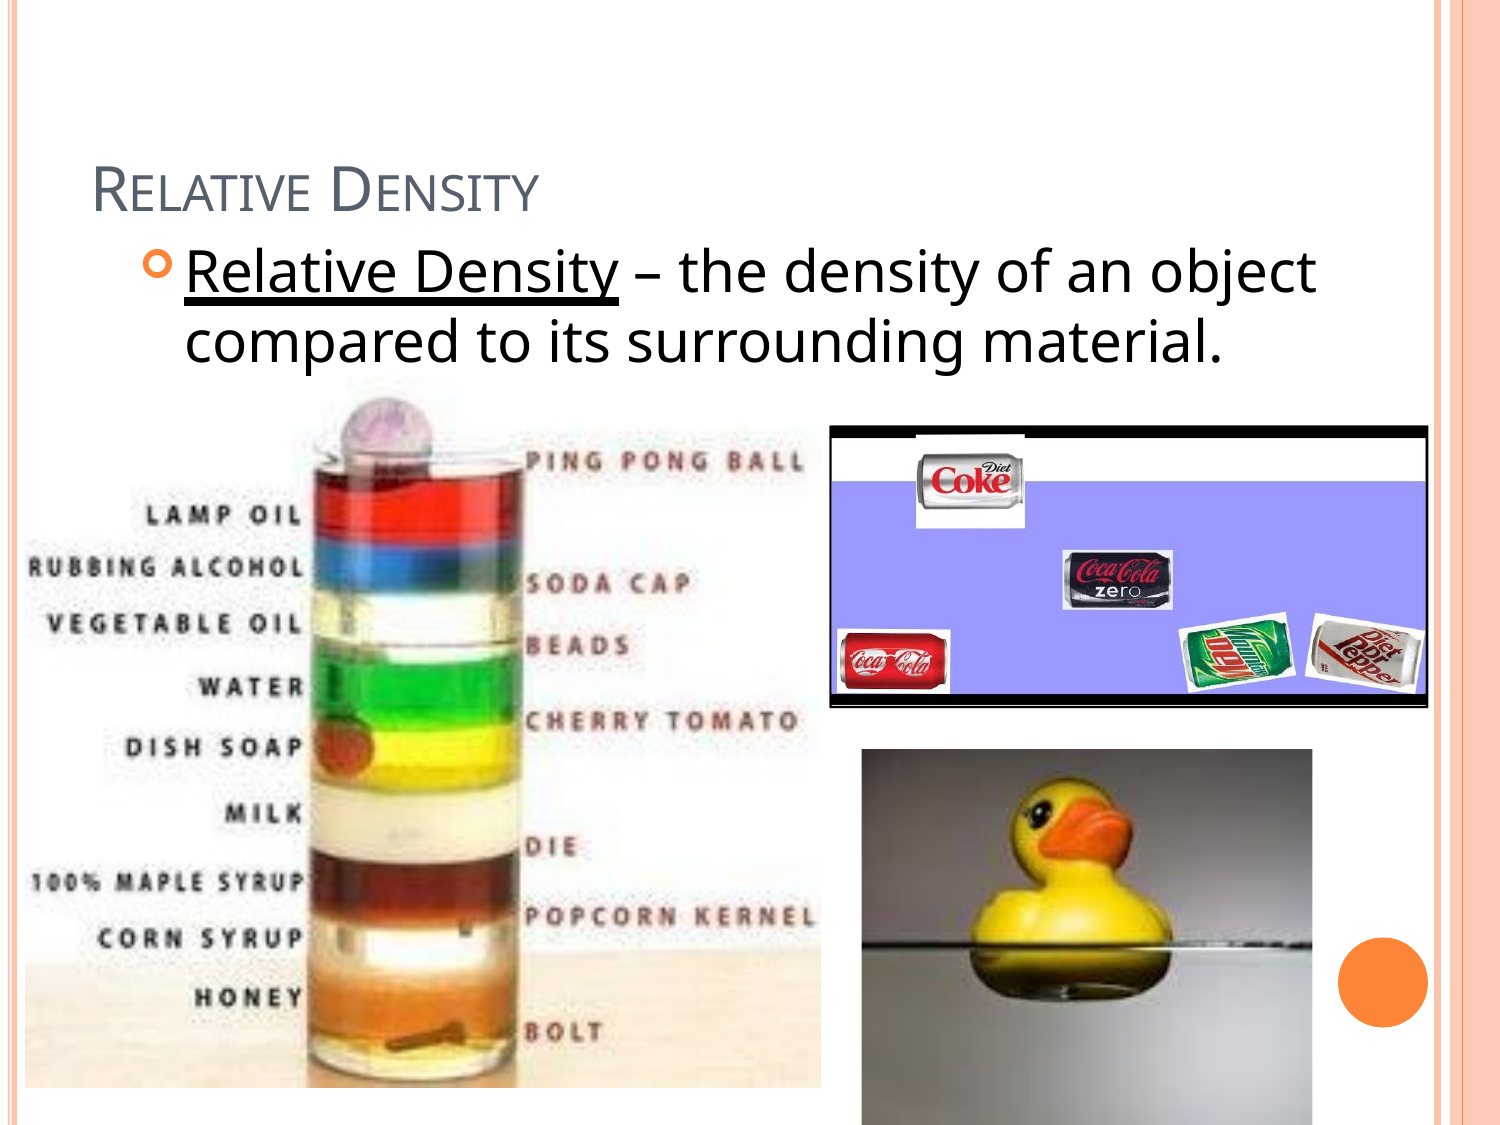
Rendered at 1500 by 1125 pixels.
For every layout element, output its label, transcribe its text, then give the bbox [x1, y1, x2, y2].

text_box [24, 375, 822, 1088]
text_box Relative Density – the density of an object compared to its surrounding material. [137, 232, 1363, 375]
title RELATIVE DENSITY [87, 147, 632, 337]
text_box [822, 424, 1433, 1125]
